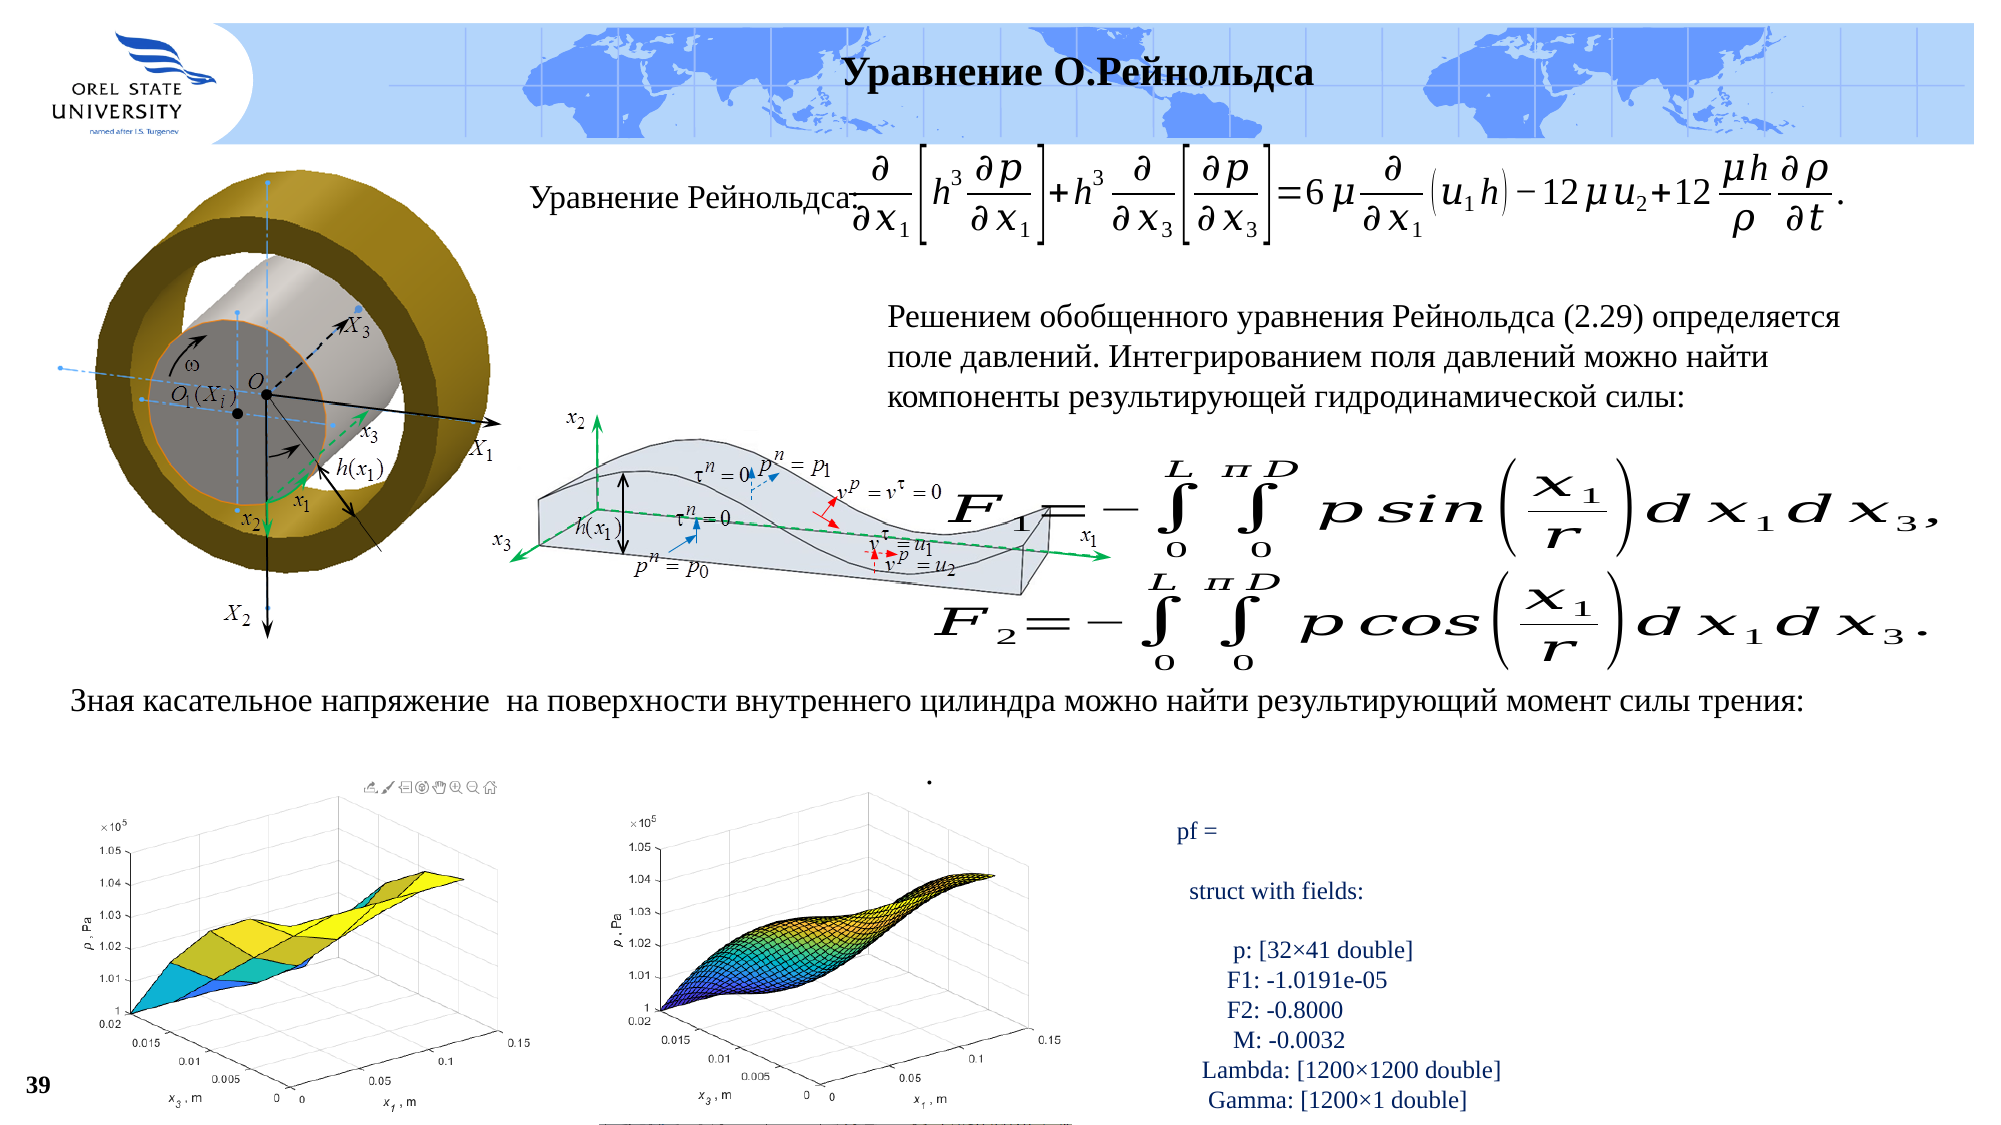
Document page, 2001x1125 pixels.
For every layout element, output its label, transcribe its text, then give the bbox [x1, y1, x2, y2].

picture [599, 766, 1072, 1125]
text_box Решением обобщенного уравнения Рейнольдса (2.29) определяется поле давлений. Интегрированием поля давлений можно найти компоненты результирующей гидродинамической силы: [1116, 287, 1873, 422]
picture [68, 770, 542, 1125]
picture [51, 29, 217, 136]
text_box Уравнение Рейнольдса: [1112, 167, 1183, 223]
text_box Уравнение Рейнольдса: [1185, 167, 1268, 223]
text_box Уравнение Рейнольдса: [1270, 167, 1348, 223]
text_box Уравнение О.Рейнольдса [222, 36, 1933, 101]
picture [55, 167, 1112, 643]
text_box pf = struct with fields: p: [32×41 double] F1: -1.0191e-05 F2: -0.8000 M: -0.0032 Lambda: [1200×1200 double] Gamma: [1200×1 double] [1162, 806, 1983, 1121]
